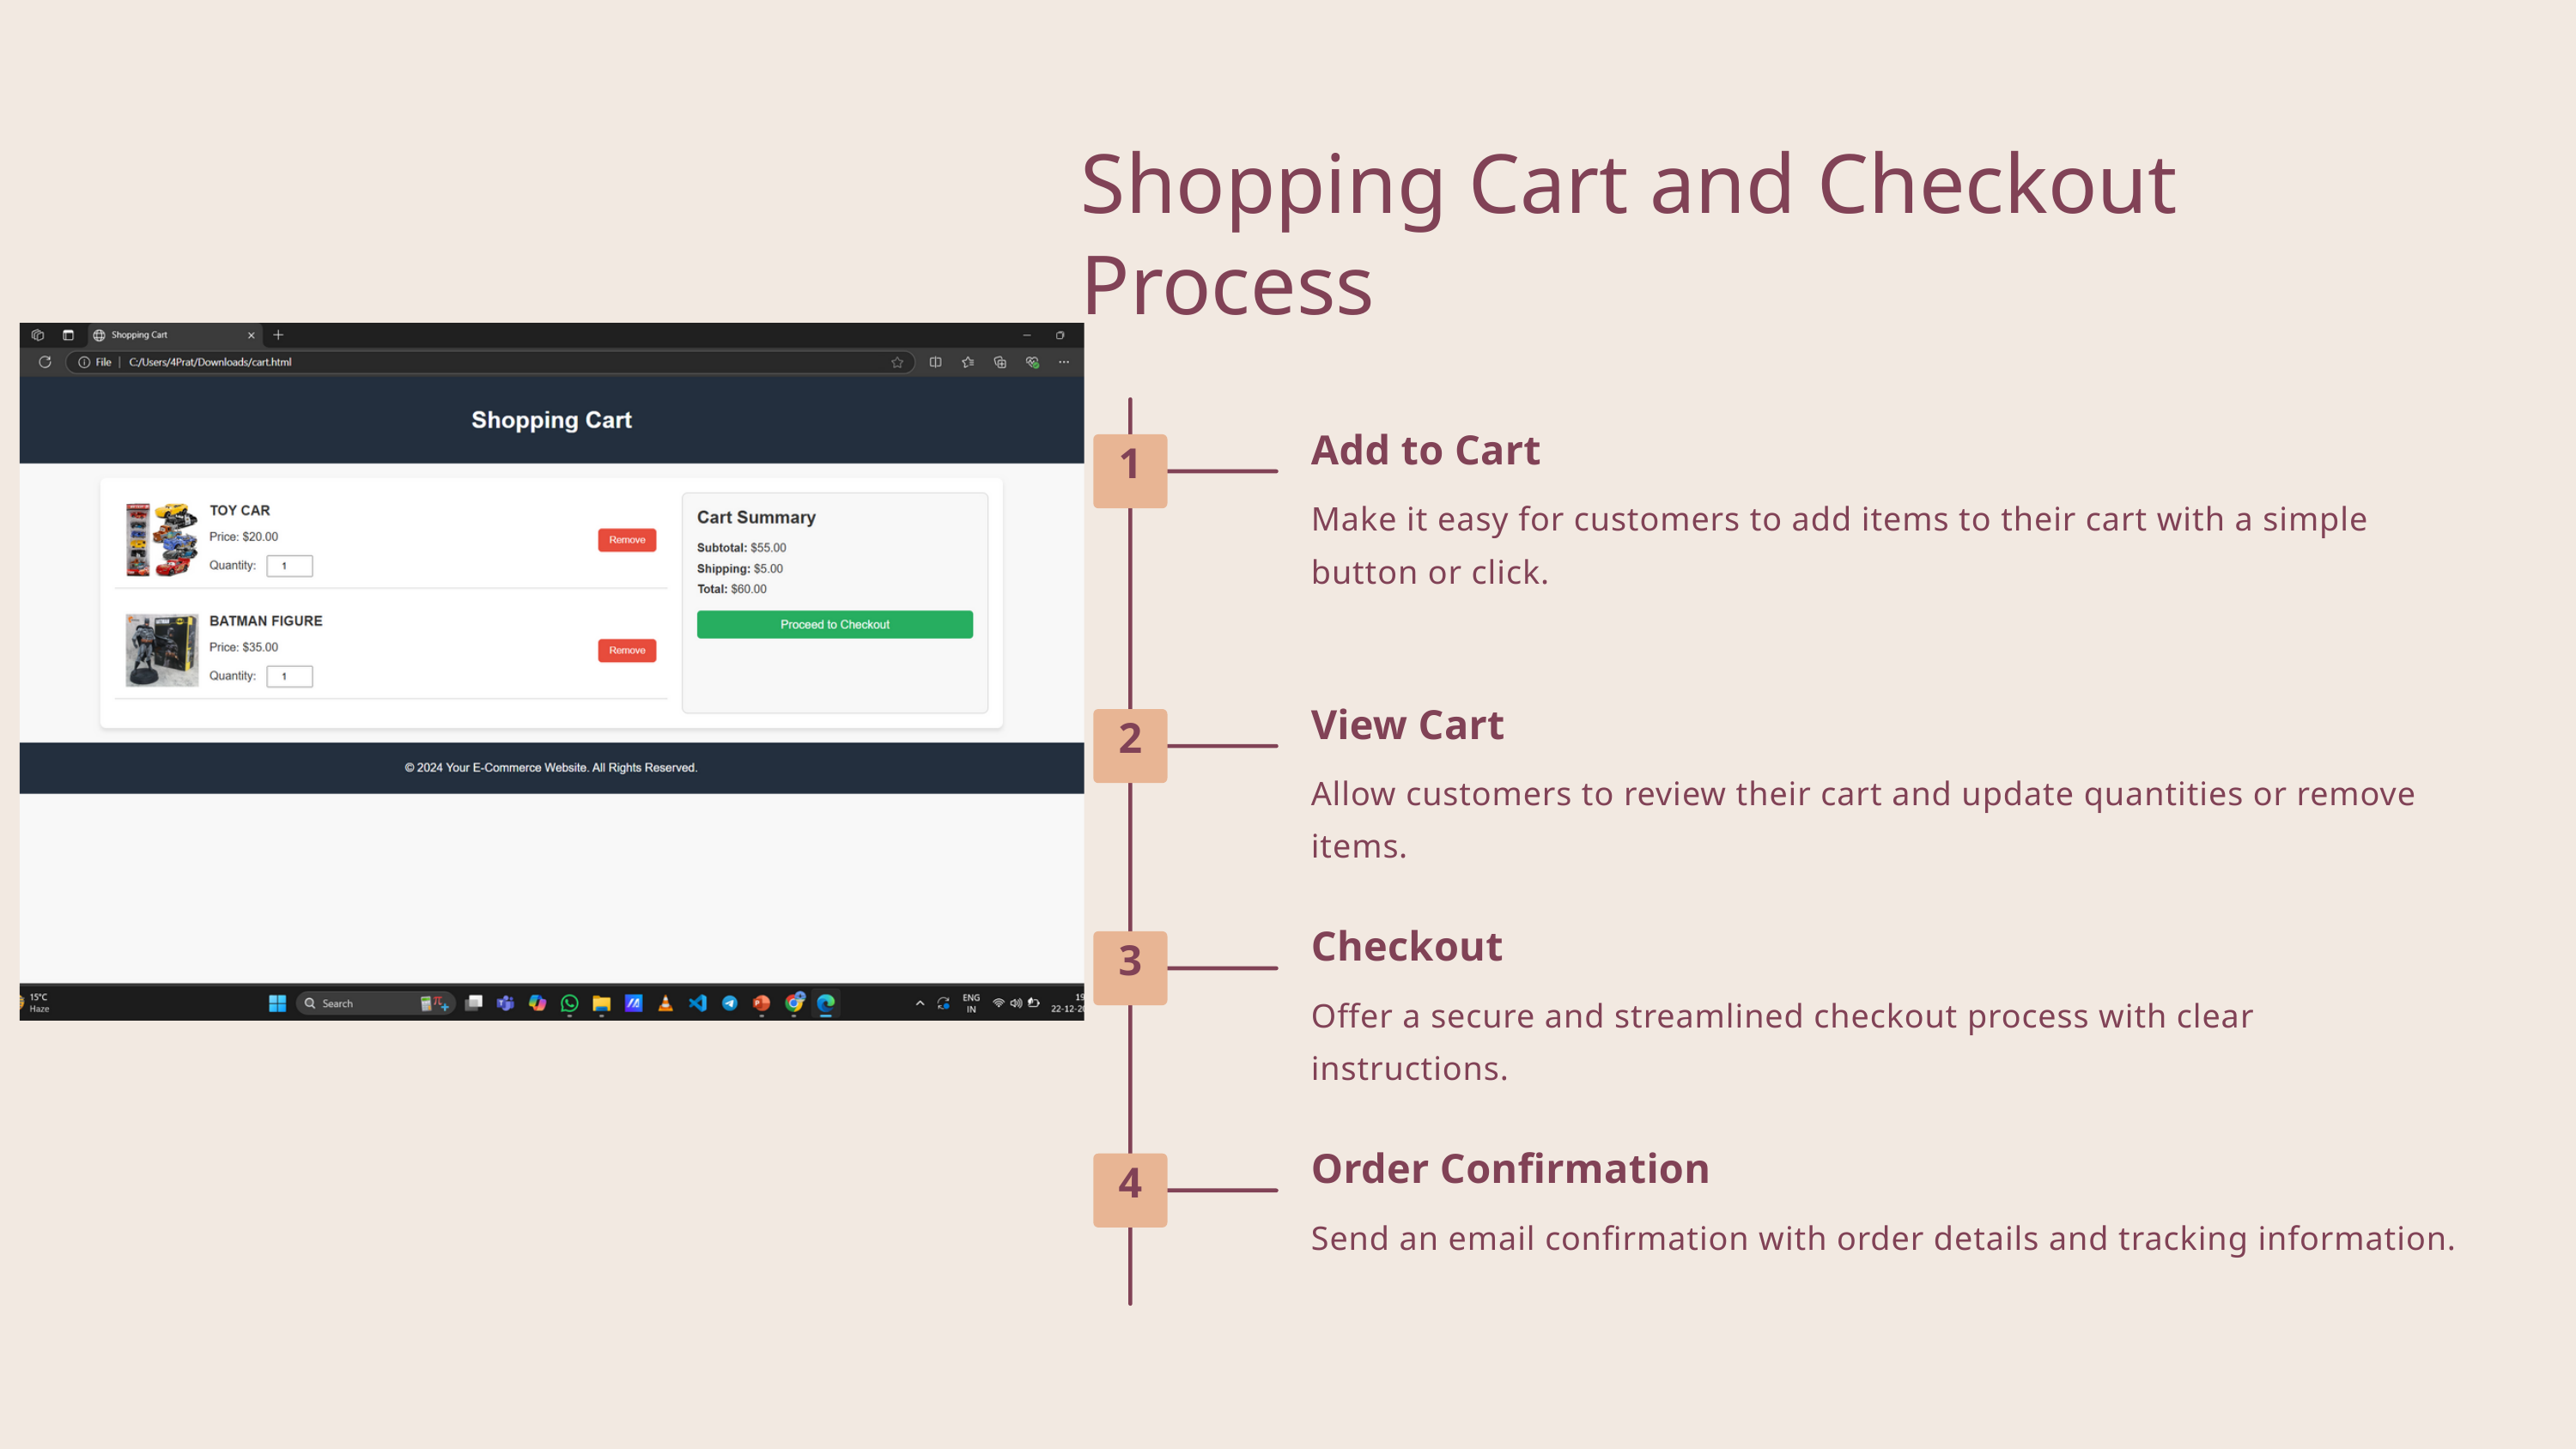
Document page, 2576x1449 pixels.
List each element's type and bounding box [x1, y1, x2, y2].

text_box [1093, 433, 1168, 509]
text_box [1170, 1188, 1279, 1193]
text_box [1127, 1012, 1133, 1152]
text_box [1127, 517, 1133, 707]
text_box [1093, 708, 1168, 784]
text_box [1127, 397, 1133, 433]
text_box [1127, 790, 1133, 930]
text_box [1170, 743, 1279, 749]
text_box [1093, 1153, 1168, 1228]
text_box [1170, 469, 1279, 474]
text_box [1127, 1235, 1133, 1307]
text_box [0, 0, 2576, 1449]
text_box [1170, 966, 1279, 971]
text_box [1093, 931, 1168, 1006]
